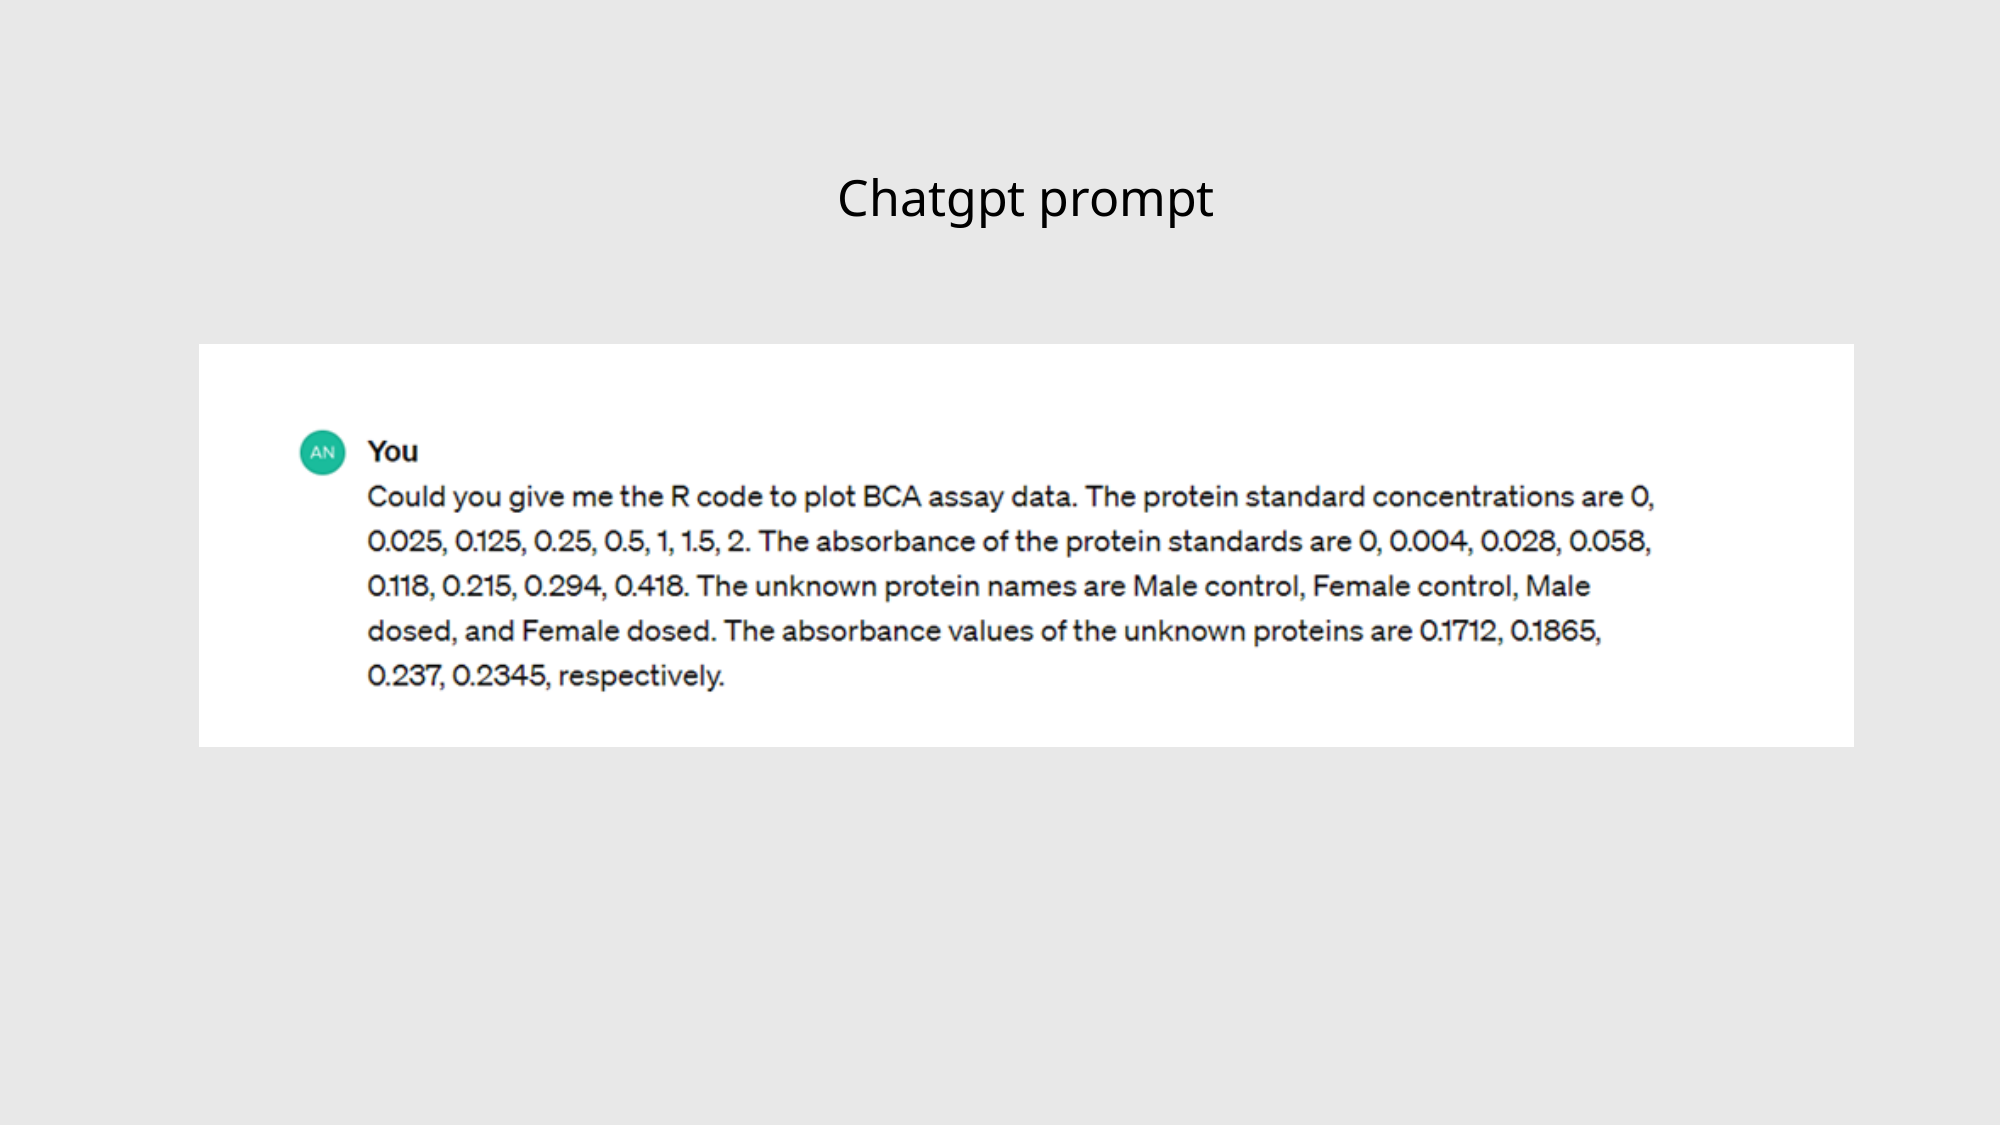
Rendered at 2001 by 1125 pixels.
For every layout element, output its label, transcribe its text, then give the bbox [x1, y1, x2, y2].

picture [199, 344, 1855, 748]
text_box Chatgpt prompt [620, 159, 1432, 235]
